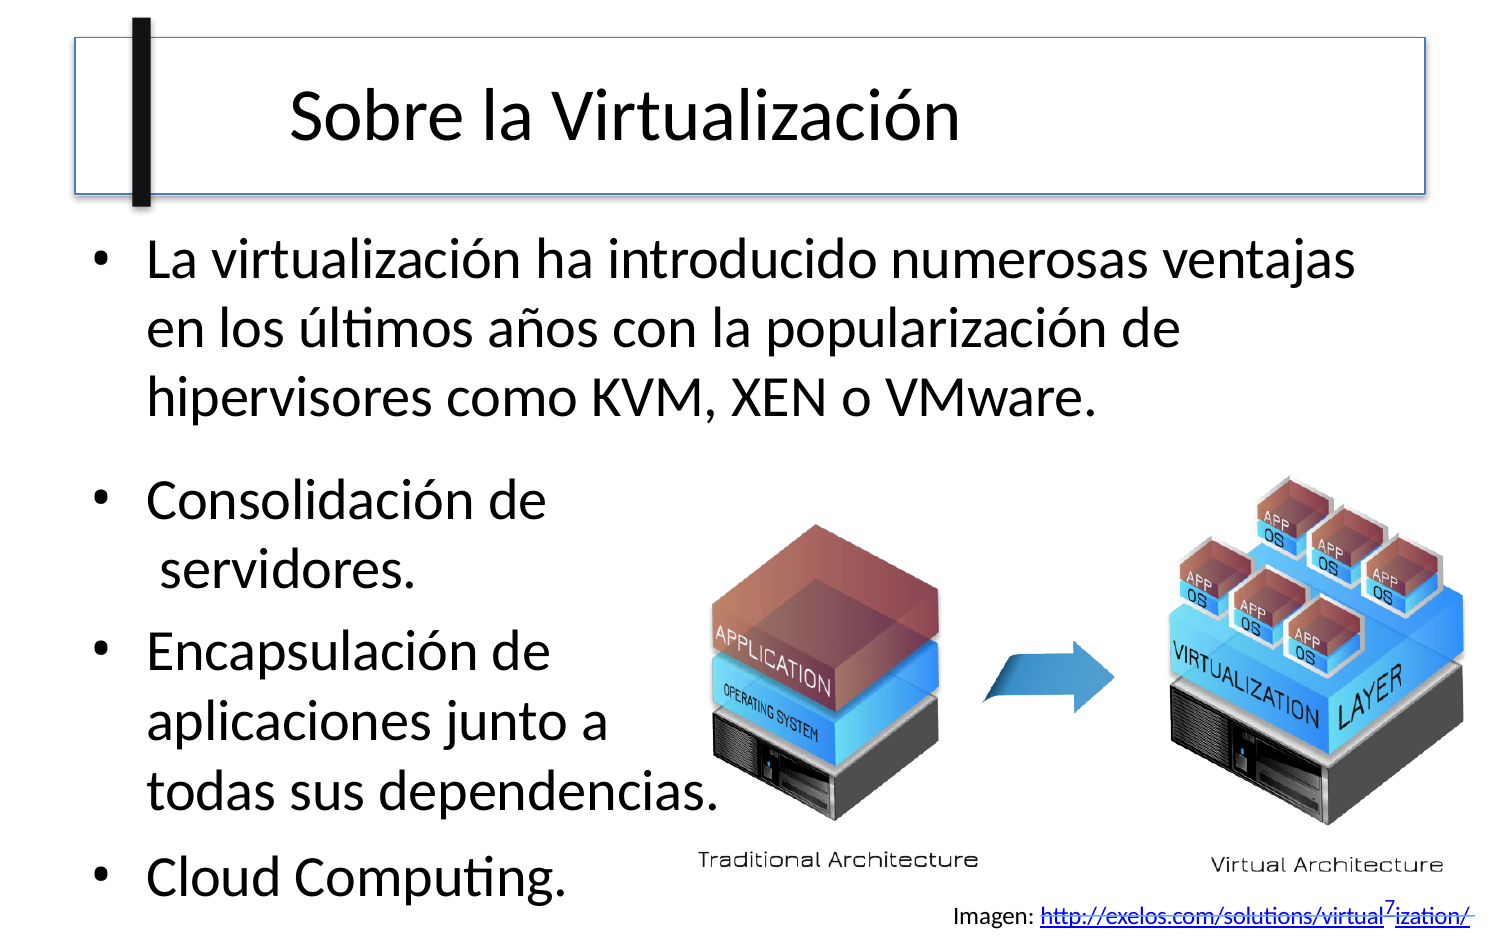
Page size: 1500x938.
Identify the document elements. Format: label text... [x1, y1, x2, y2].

picture [66, 13, 1434, 218]
text_box La virtualización ha introducido numerosas ventajas en los últimos años con la popularización de hipervisores como KVM, XEN o VMware. Consolidación de servidores. Encapsulación de aplicaciones junto a todas sus dependencias. [87, 220, 1371, 823]
text_box Cloud Computing. [87, 836, 574, 909]
title Sobre la Virtualización [287, 63, 967, 220]
text_box Imagen: http://exelos.com/solutions/virtual7ization/ [946, 889, 1482, 933]
picture [662, 456, 1500, 882]
